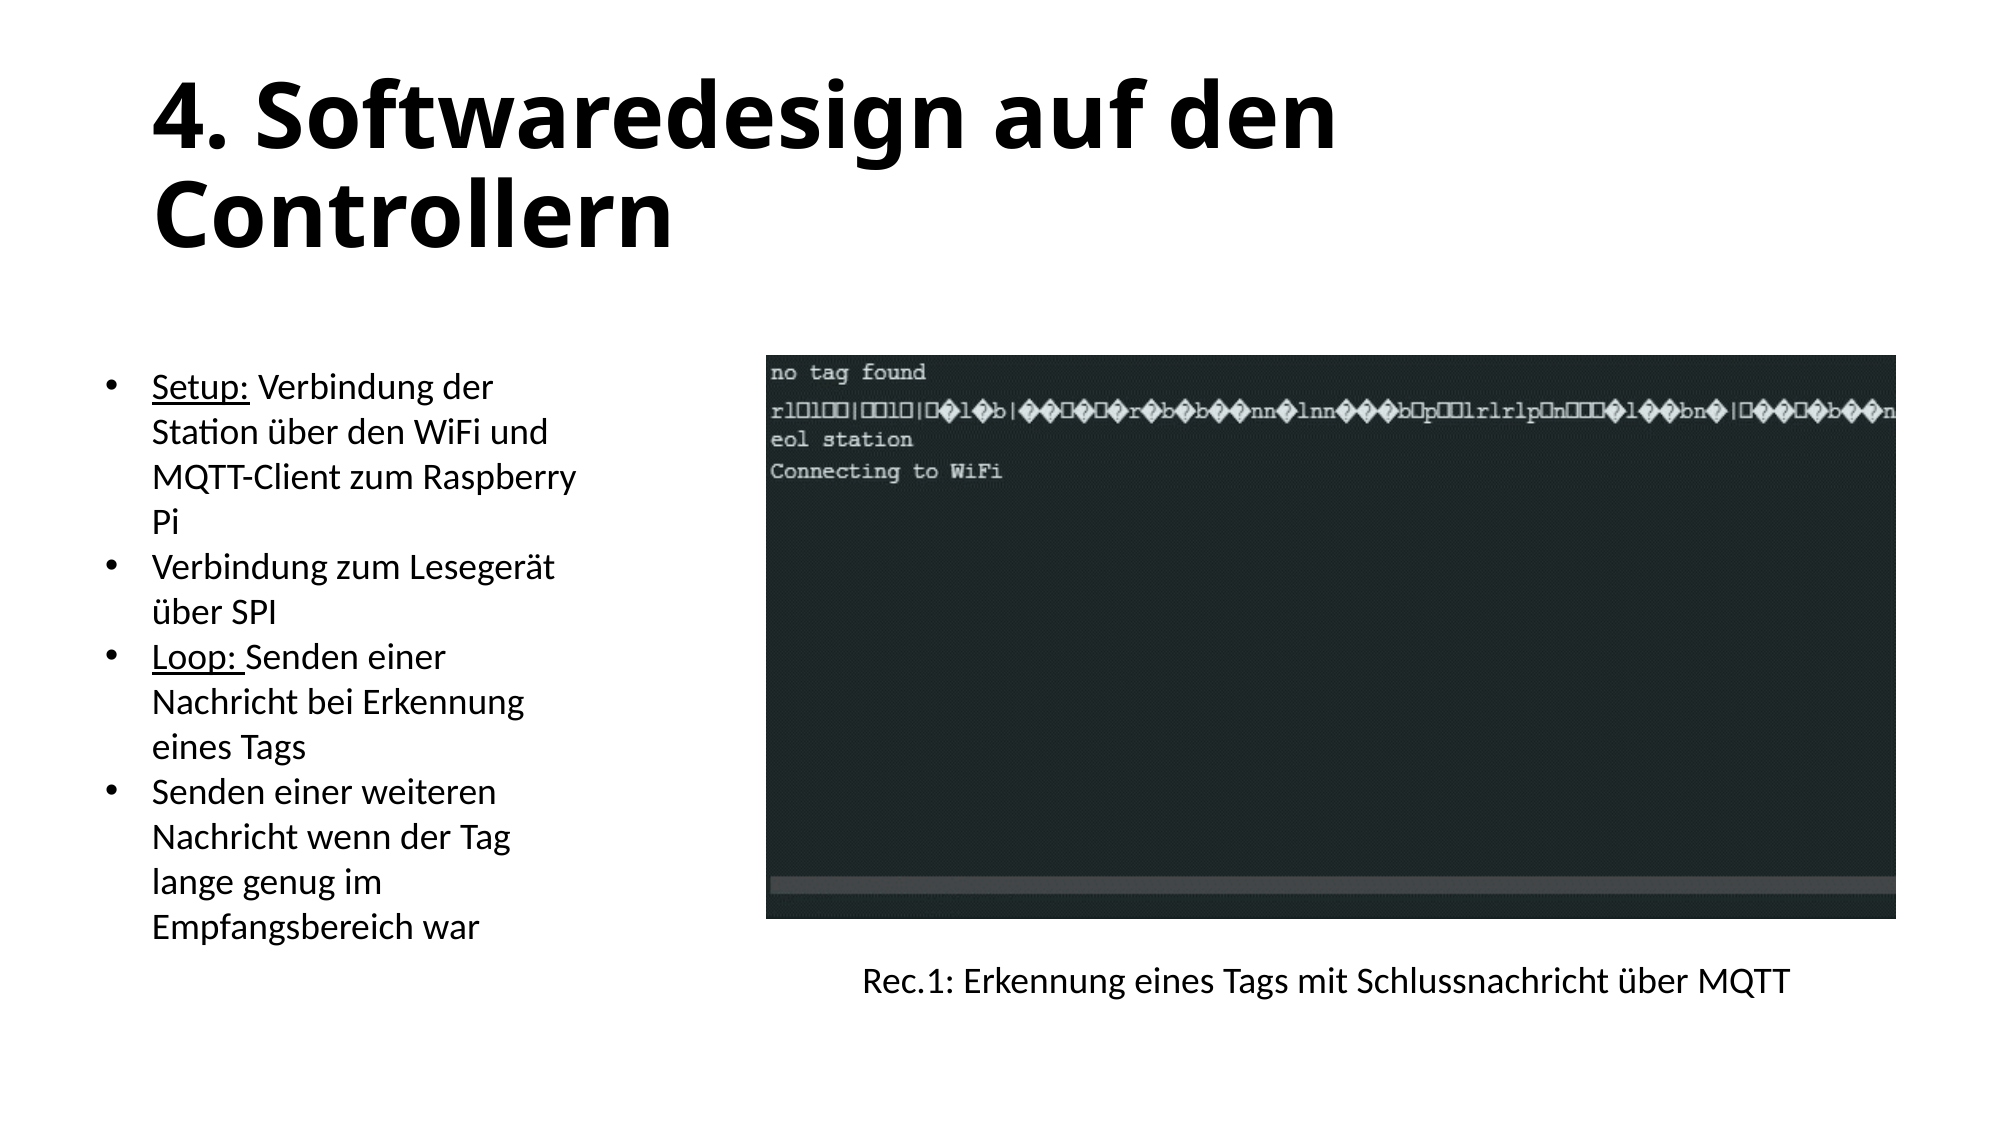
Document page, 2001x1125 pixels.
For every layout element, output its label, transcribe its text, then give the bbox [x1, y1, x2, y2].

text_box Rec.1: Erkennung eines Tags mit Schlussnachricht über MQTT [702, 948, 1960, 1009]
title 4. Softwaredesign auf den Controllern [137, 59, 1863, 278]
text_box Setup: Verbindung der Station über den WiFi und MQTT-Client zum Raspberry Pi Verbindung zum Lesegerät über SPI Loop: Senden einer Nachricht bei Erkennung eines Tags Senden einer weiteren Nachricht wenn der Tag lange genug im Empfangsbereich war [90, 354, 610, 1000]
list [765, 354, 1897, 920]
